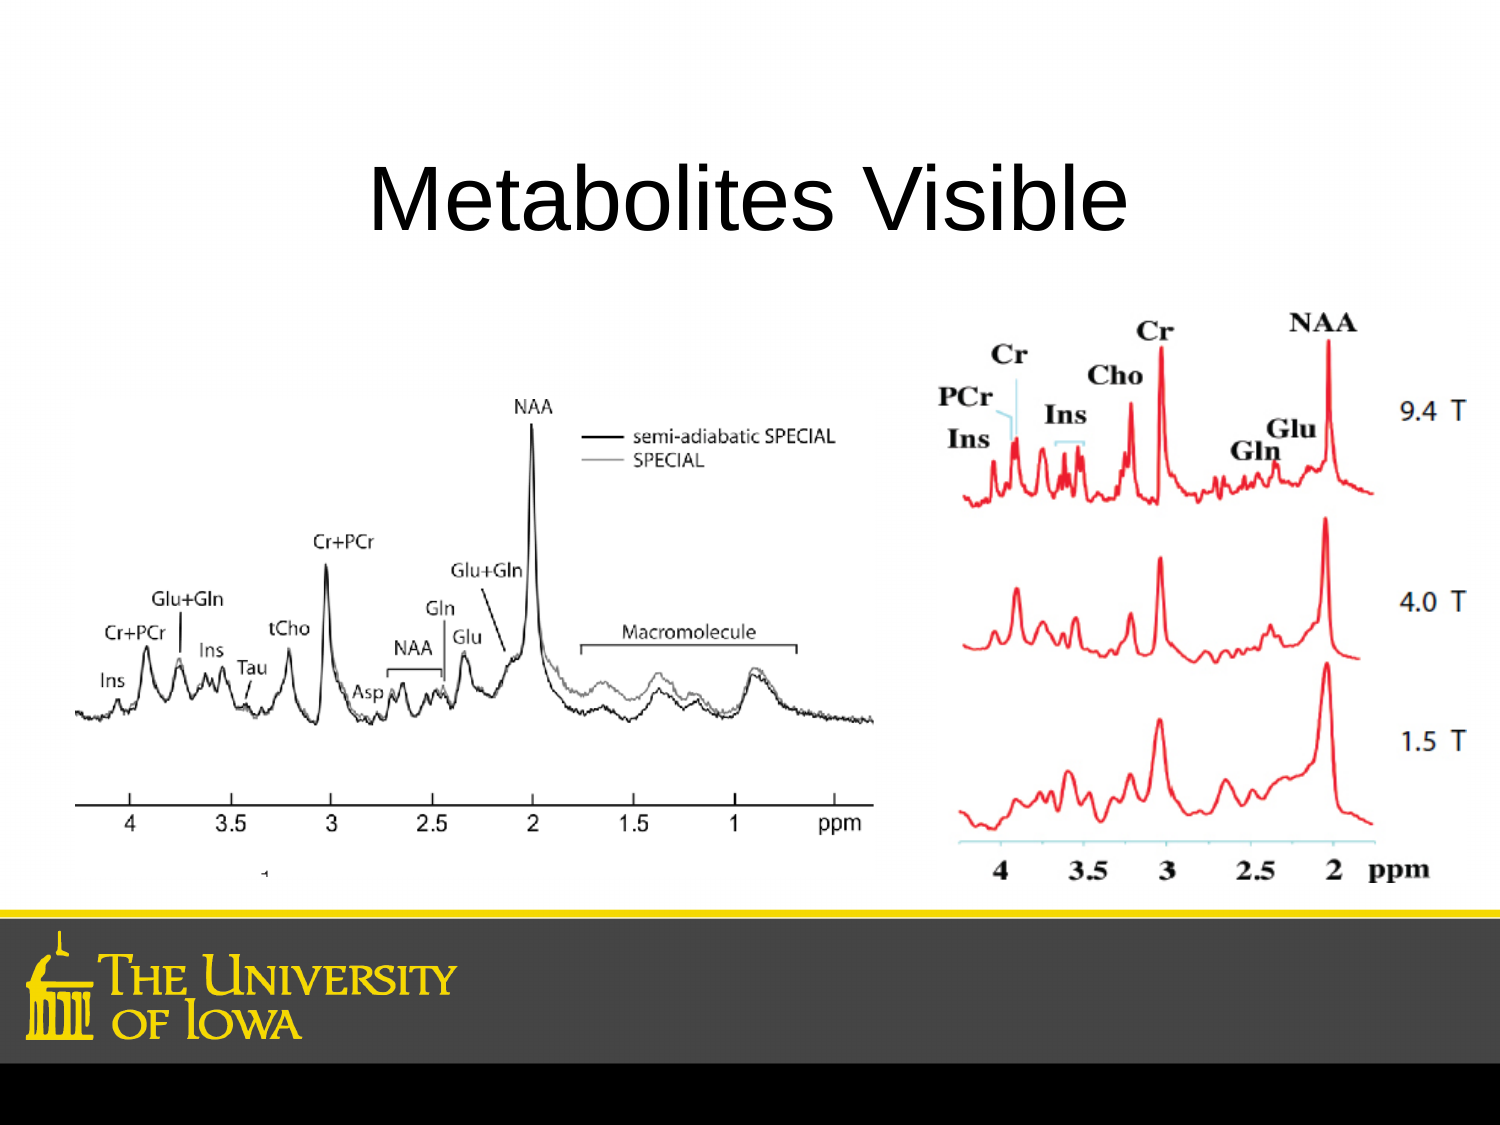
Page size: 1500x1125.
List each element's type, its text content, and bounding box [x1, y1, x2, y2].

title Metabolites Visible [112, 99, 1388, 288]
picture [0, 0, 1500, 1125]
